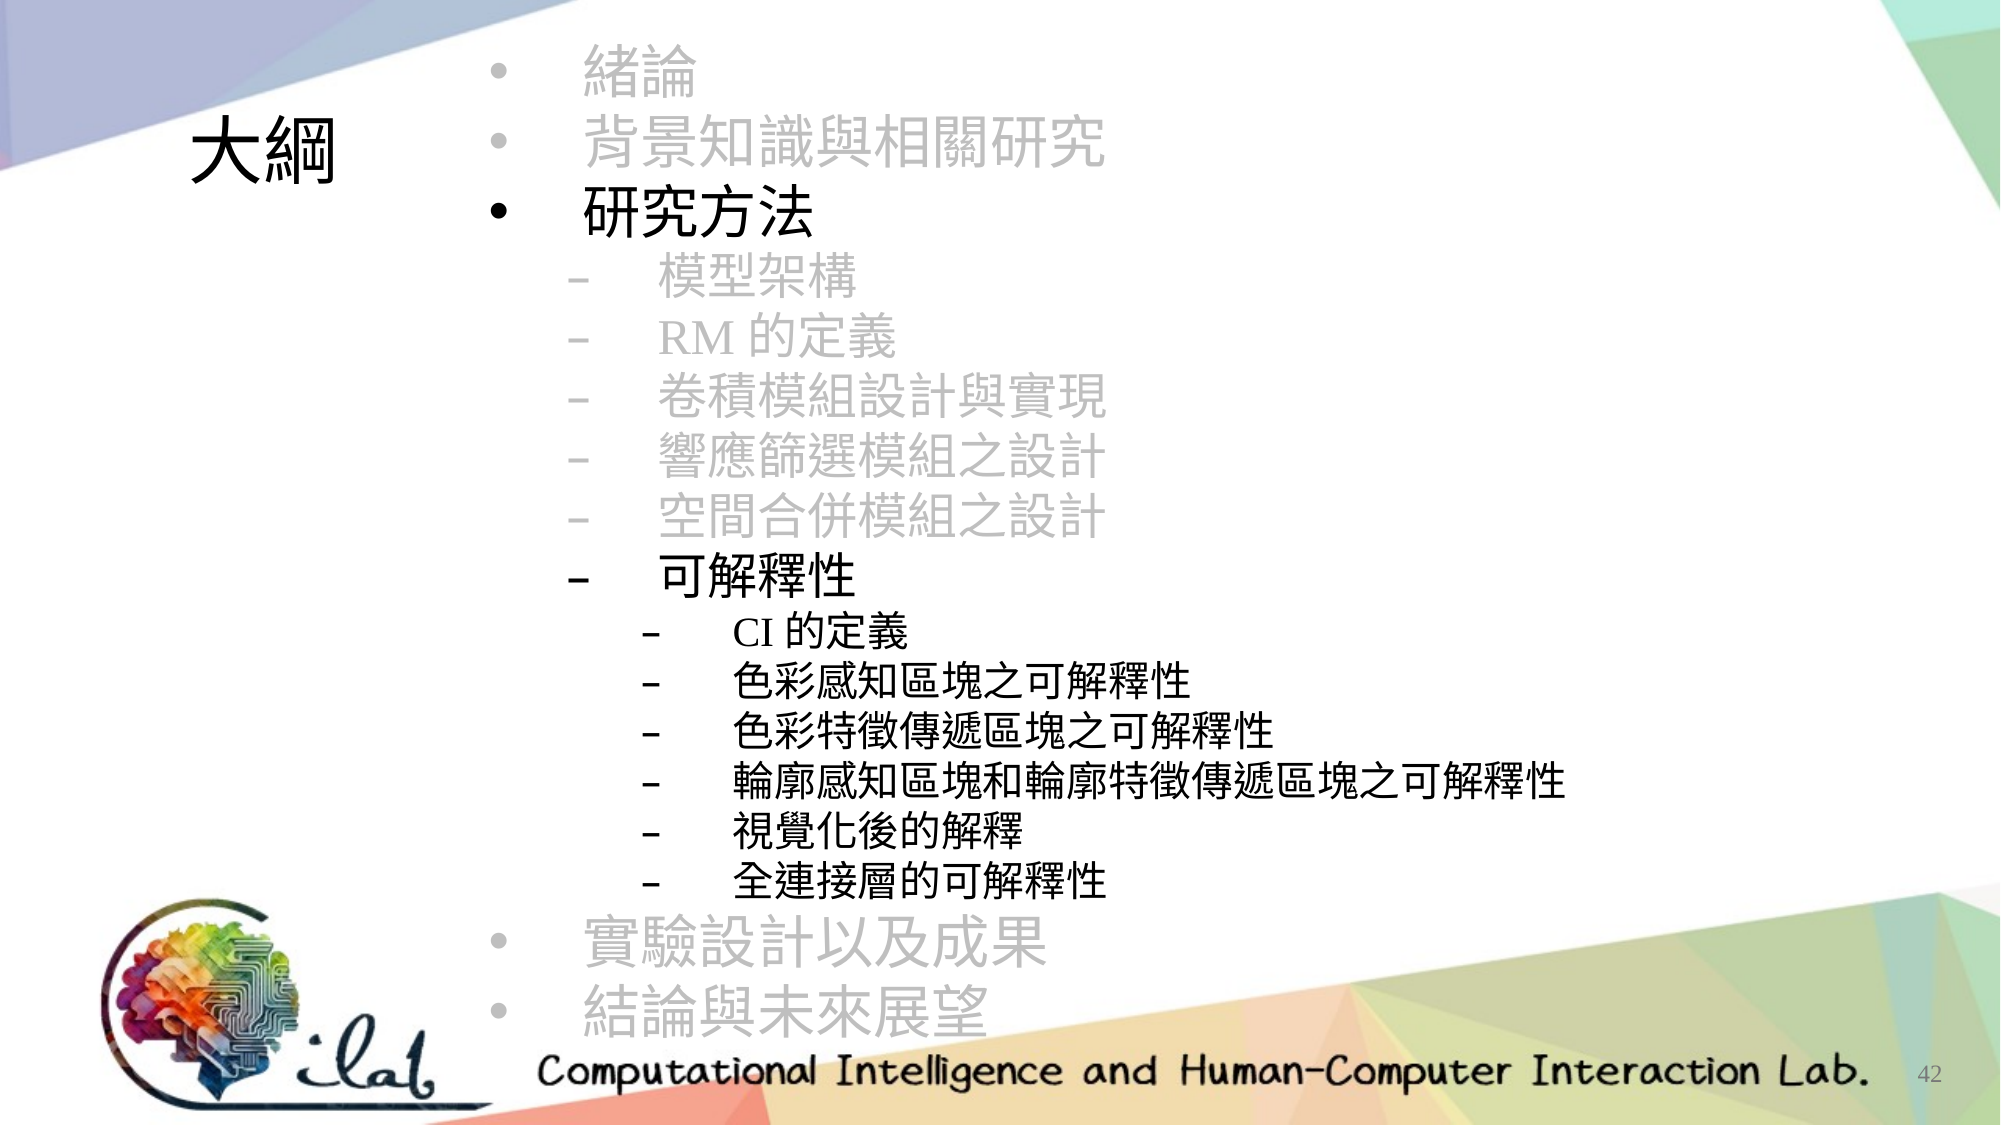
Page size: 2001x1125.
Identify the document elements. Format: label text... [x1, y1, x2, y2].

text_box 大綱 [114, 96, 412, 201]
text_box 緒論 背景知識與相關研究 研究方法 模型架構 RM的定義 卷積模組設計與實現 響應篩選模組之設計 空間合併模組之設計 可解釋性 CI的定義 色彩感知區塊之可解釋性 色彩特徵傳遞區塊之可解釋性 輪廓感知區塊和輪廓特徵傳遞區塊之可解釋性 視覺化後的解釋 全連接層的可解釋性 實驗設計以及成果 結論與未來展望 [473, 27, 1682, 1053]
slide_number 42 [1507, 1042, 1958, 1103]
picture [0, 0, 2001, 1125]
